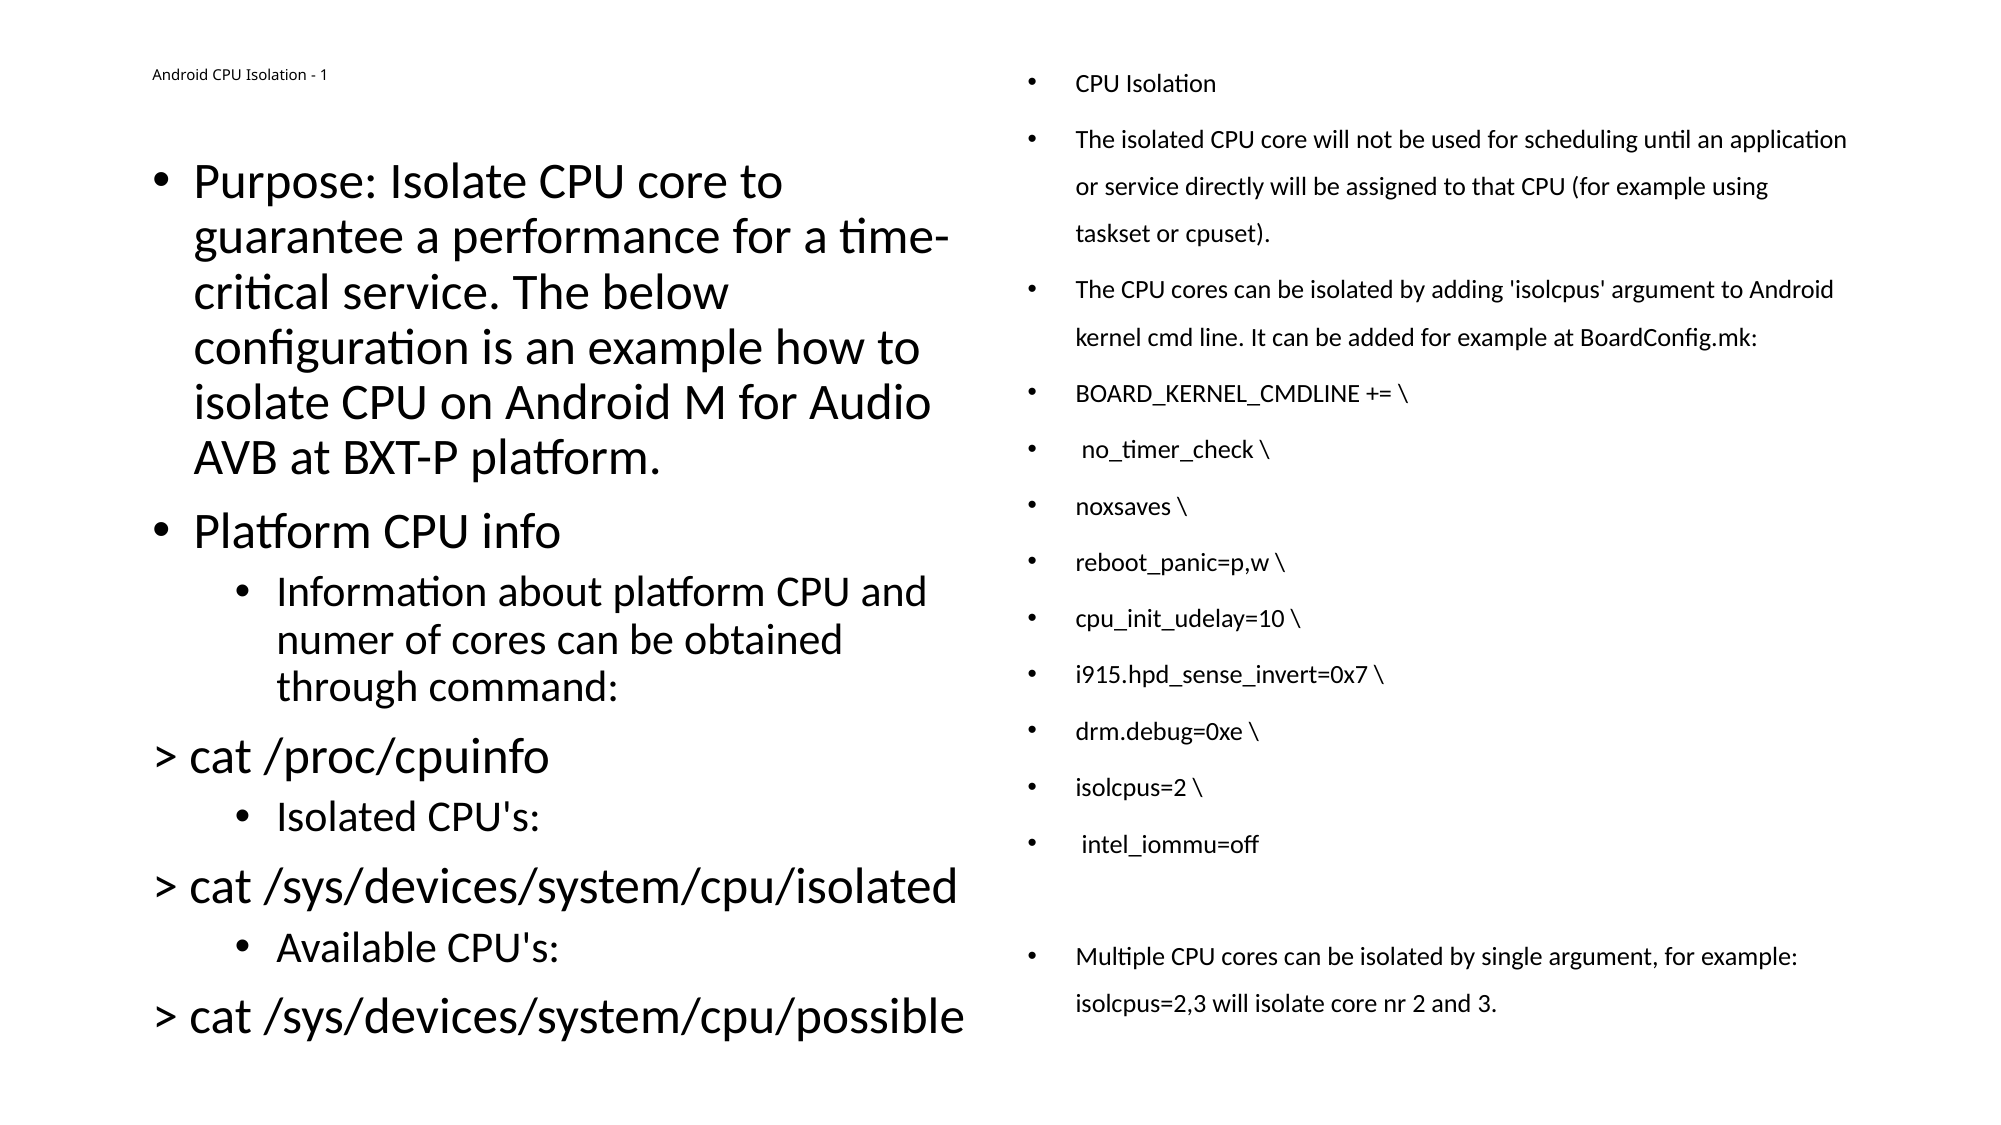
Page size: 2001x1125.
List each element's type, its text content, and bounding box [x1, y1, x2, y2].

list CPU Isolation The isolated CPU core will not be used for scheduling until an application or service directly will be assigned to that CPU (for example using taskset or cpuset). The CPU cores can be isolated by adding 'isolcpus' argument to Android kernel cmd line. It can be added for example at BoardConfig.mk: BOARD_KERNEL_CMDLINE += \ no_timer_check \ noxsaves \ reboot_panic=p,w \ cpu_init_udelay=10 \ i915.hpd_sense_invert=0x7 \ drm.debug=0xe \ isolcpus=2 \ intel_iommu=off Multiple CPU cores can be isolated by single argument, for example: isolcpus=2,3 will isolate core nr 2 and 3. [1012, 42, 1863, 1091]
list Purpose: Isolate CPU core to guarantee a performance for a time-critical service. The below configuration is an example how to isolate CPU on Android M for Audio AVB at BXT-P platform. Platform CPU info Information about platform CPU and numer of cores can be obtained through command: > cat /proc/cpuinfo Isolated CPU's: > cat /sys/devices/system/cpu/isolated Available CPU's: > cat /sys/devices/system/cpu/possible [137, 146, 988, 1092]
title Android CPU Isolation - 1 [137, 60, 1012, 92]
